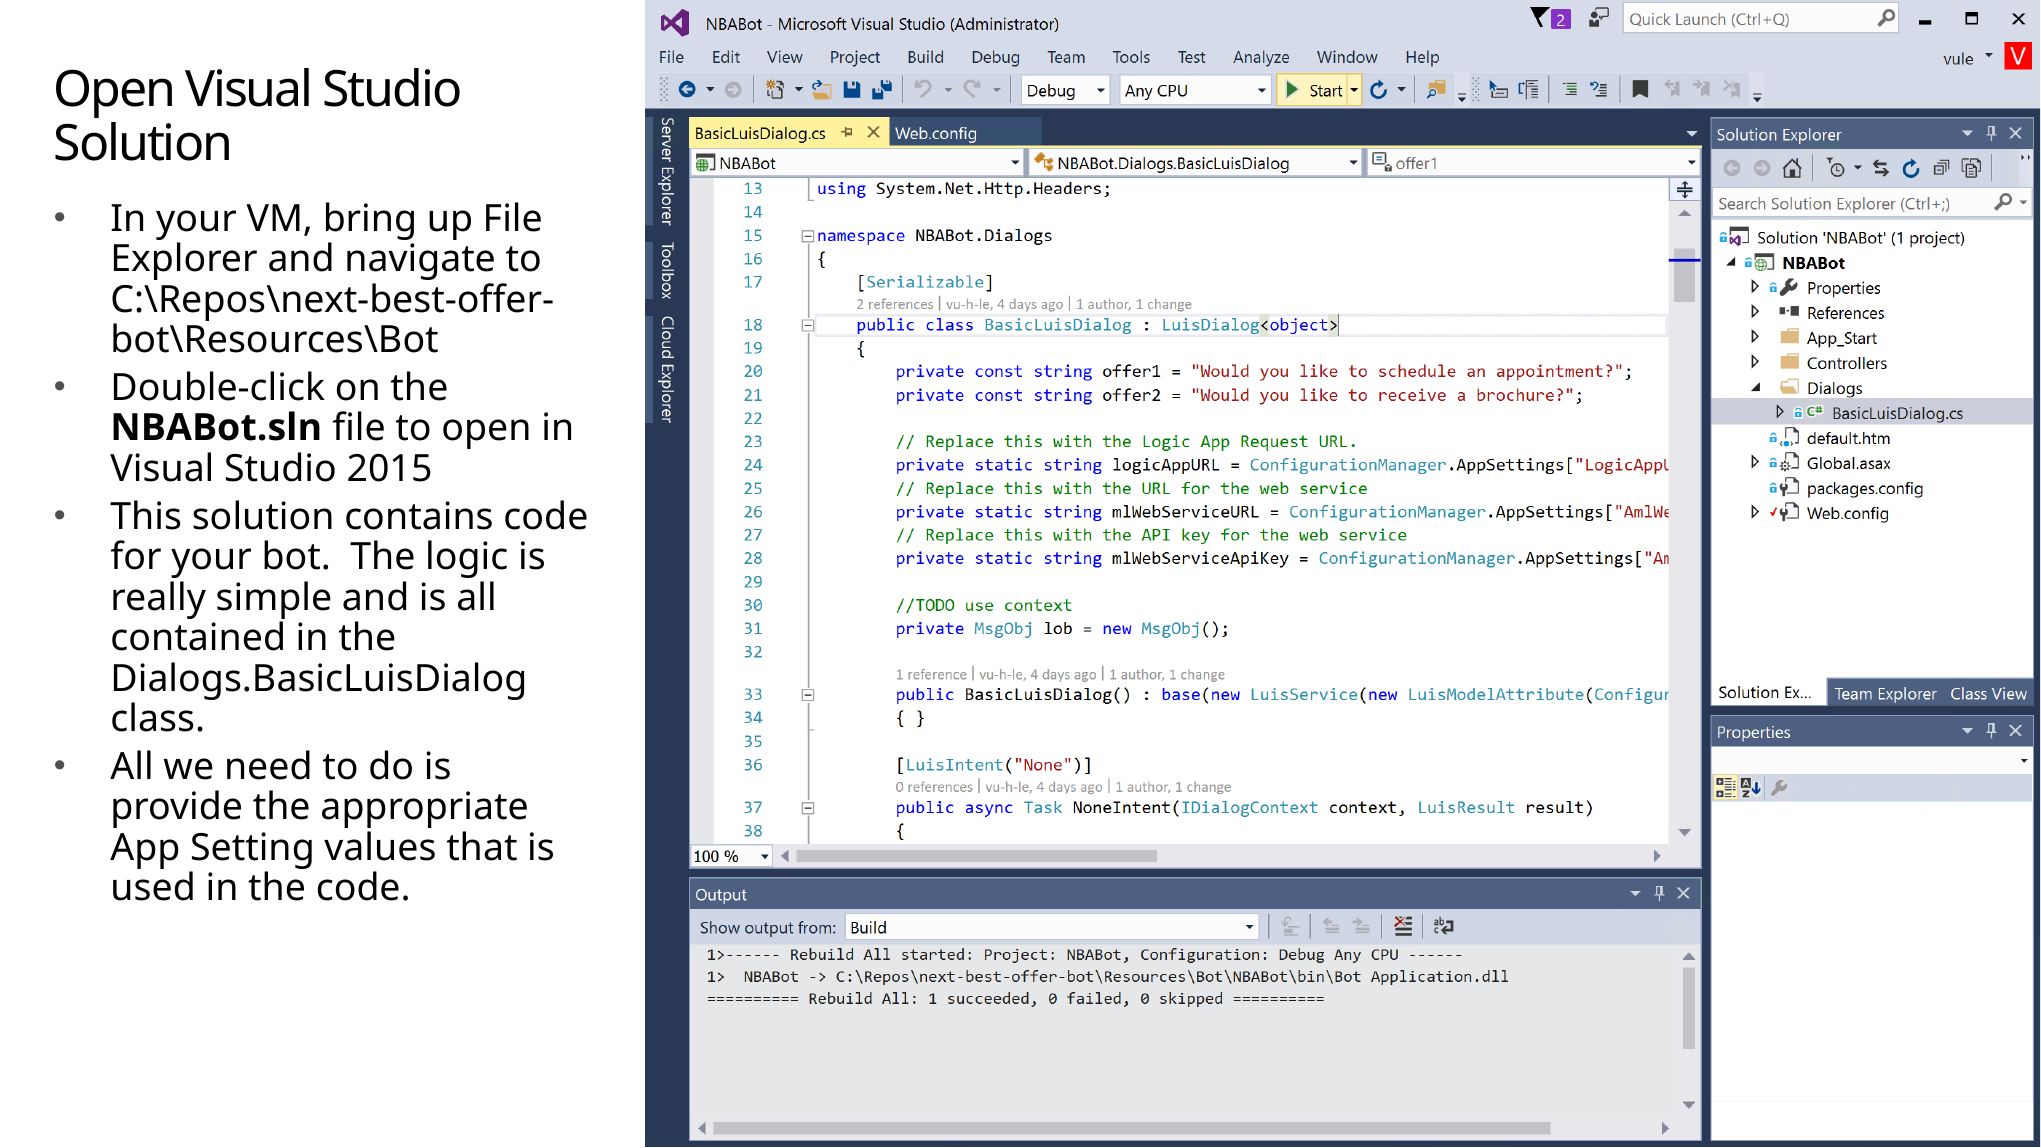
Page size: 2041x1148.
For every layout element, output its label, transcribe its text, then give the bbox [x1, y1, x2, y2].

list In your VM, bring up File Explorer and navigate to C:\Repos\next-best-offer-bot\Resources\Bot Double-click on the NBABot.sln file to open in Visual Studio 2015 This solution contains code for your bot. The logic is really simple and is all contained in the Dialogs.BasicLuisDialog class. All we need to do is provide the appropriate App Setting values that is used in the code. [30, 183, 616, 937]
picture [644, 0, 2041, 1148]
title Open Visual Studio Solution [30, 48, 616, 134]
